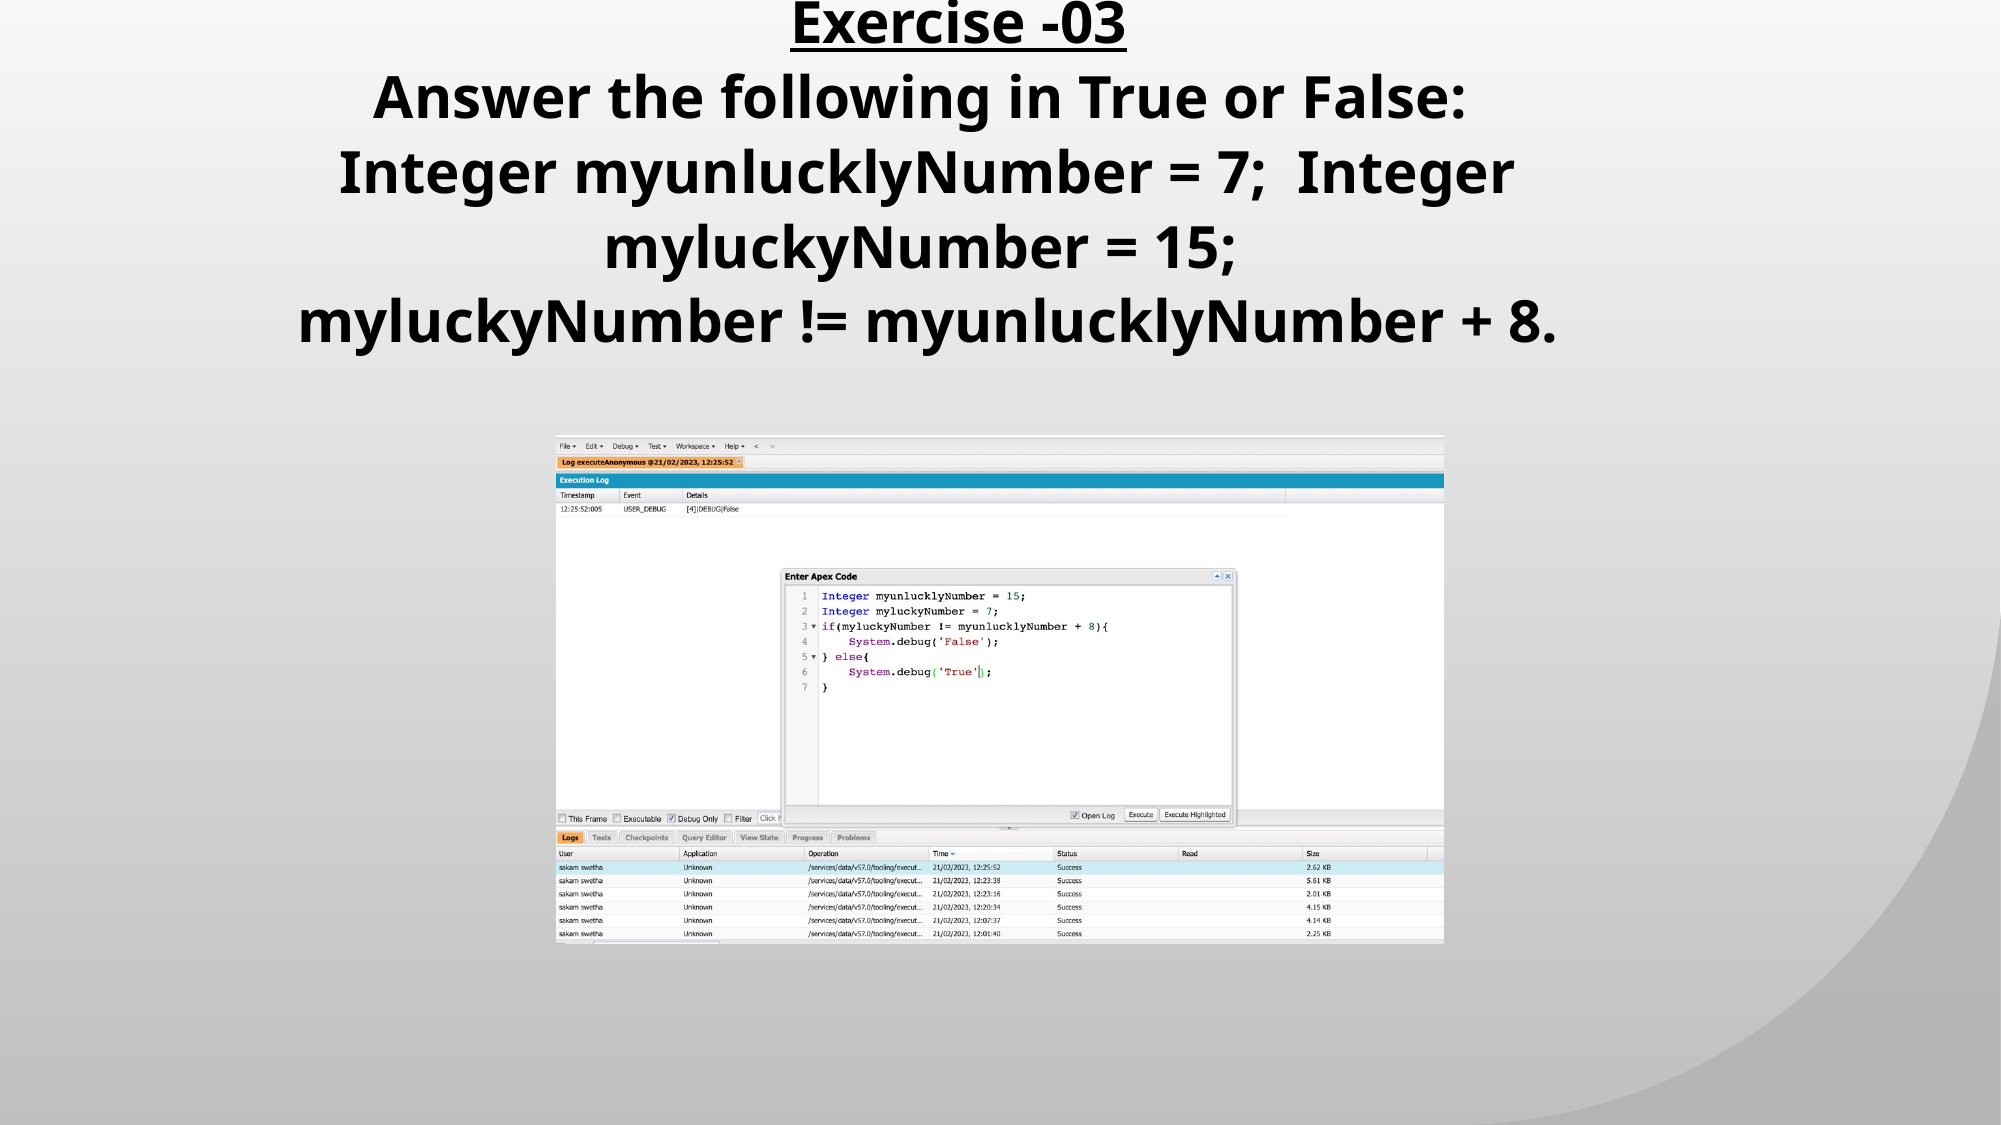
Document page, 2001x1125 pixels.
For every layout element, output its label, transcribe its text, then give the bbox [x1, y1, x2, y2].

title Exercise -03 Answer the following in True or False: Integer myunlucklyNumber = 7; Integer myluckyNumber = 15; myluckyNumber != myunlucklyNumber + 8. [137, 51, 1719, 284]
picture [556, 435, 1444, 944]
